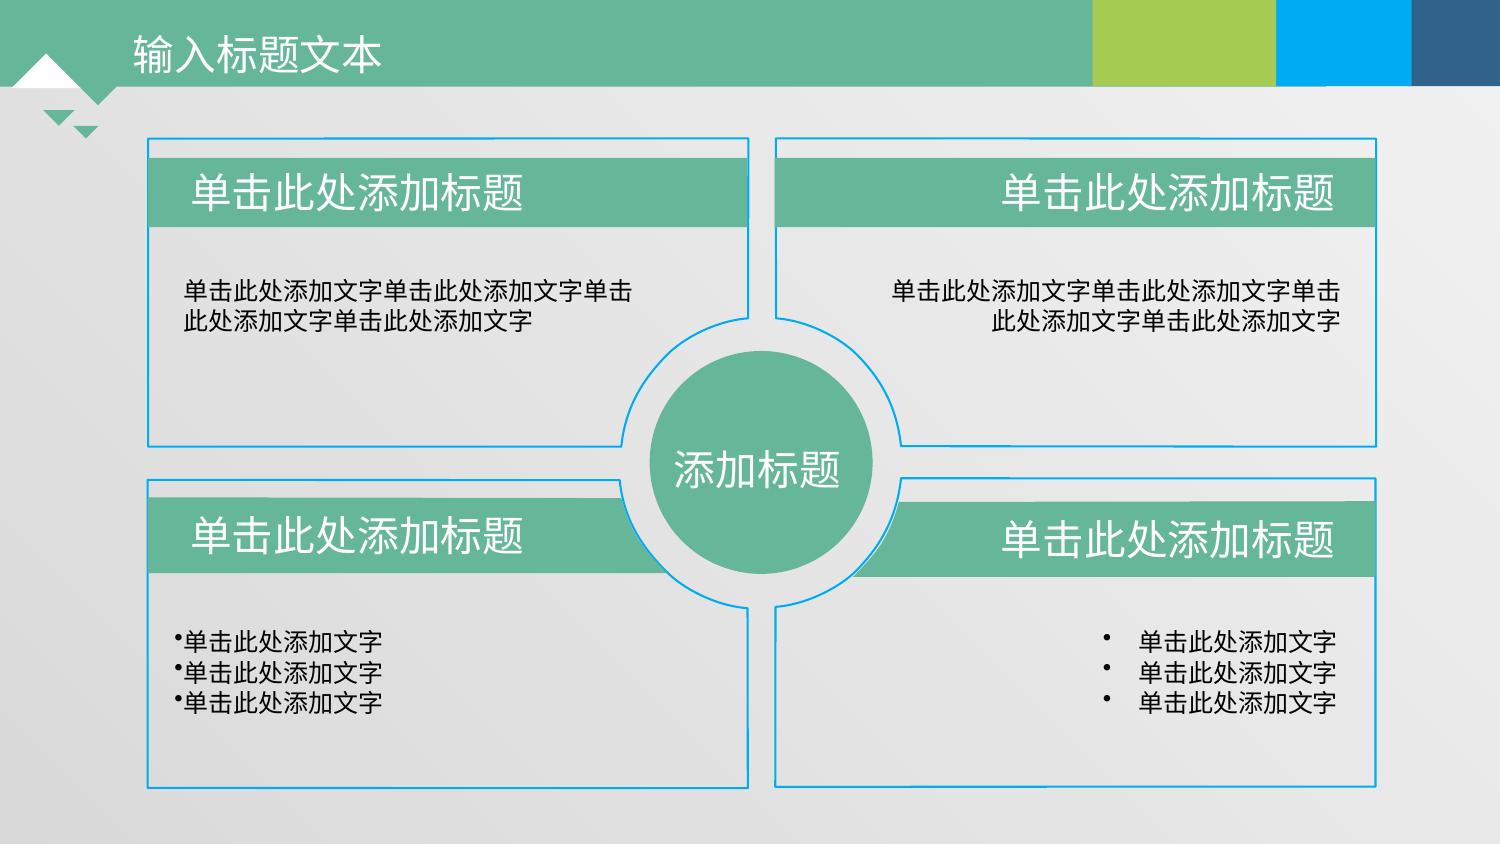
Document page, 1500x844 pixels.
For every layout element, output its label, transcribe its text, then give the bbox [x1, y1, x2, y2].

text_box 单击此处添加文字 单击此处添加文字 单击此处添加文字 [803, 630, 1353, 724]
text_box [775, 138, 1377, 158]
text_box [147, 497, 644, 574]
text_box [774, 157, 1376, 228]
text_box [147, 479, 622, 496]
text_box [148, 138, 749, 158]
text_box [147, 581, 748, 789]
text_box 单击此处添加文字单击此处添加文字单击此处添加文字单击此处添加文字 [865, 267, 1357, 343]
text_box 单击此处添加文字单击此处添加文字单击此处添加文字单击此处添加文字 [169, 268, 654, 343]
text_box [775, 234, 1377, 447]
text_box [876, 500, 1376, 578]
text_box [148, 233, 749, 447]
text_box 单击此处添加文字 单击此处添加文字 单击此处添加文字 [159, 630, 710, 724]
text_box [147, 157, 748, 228]
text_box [649, 350, 873, 575]
text_box [897, 478, 1376, 500]
text_box [775, 582, 1376, 787]
